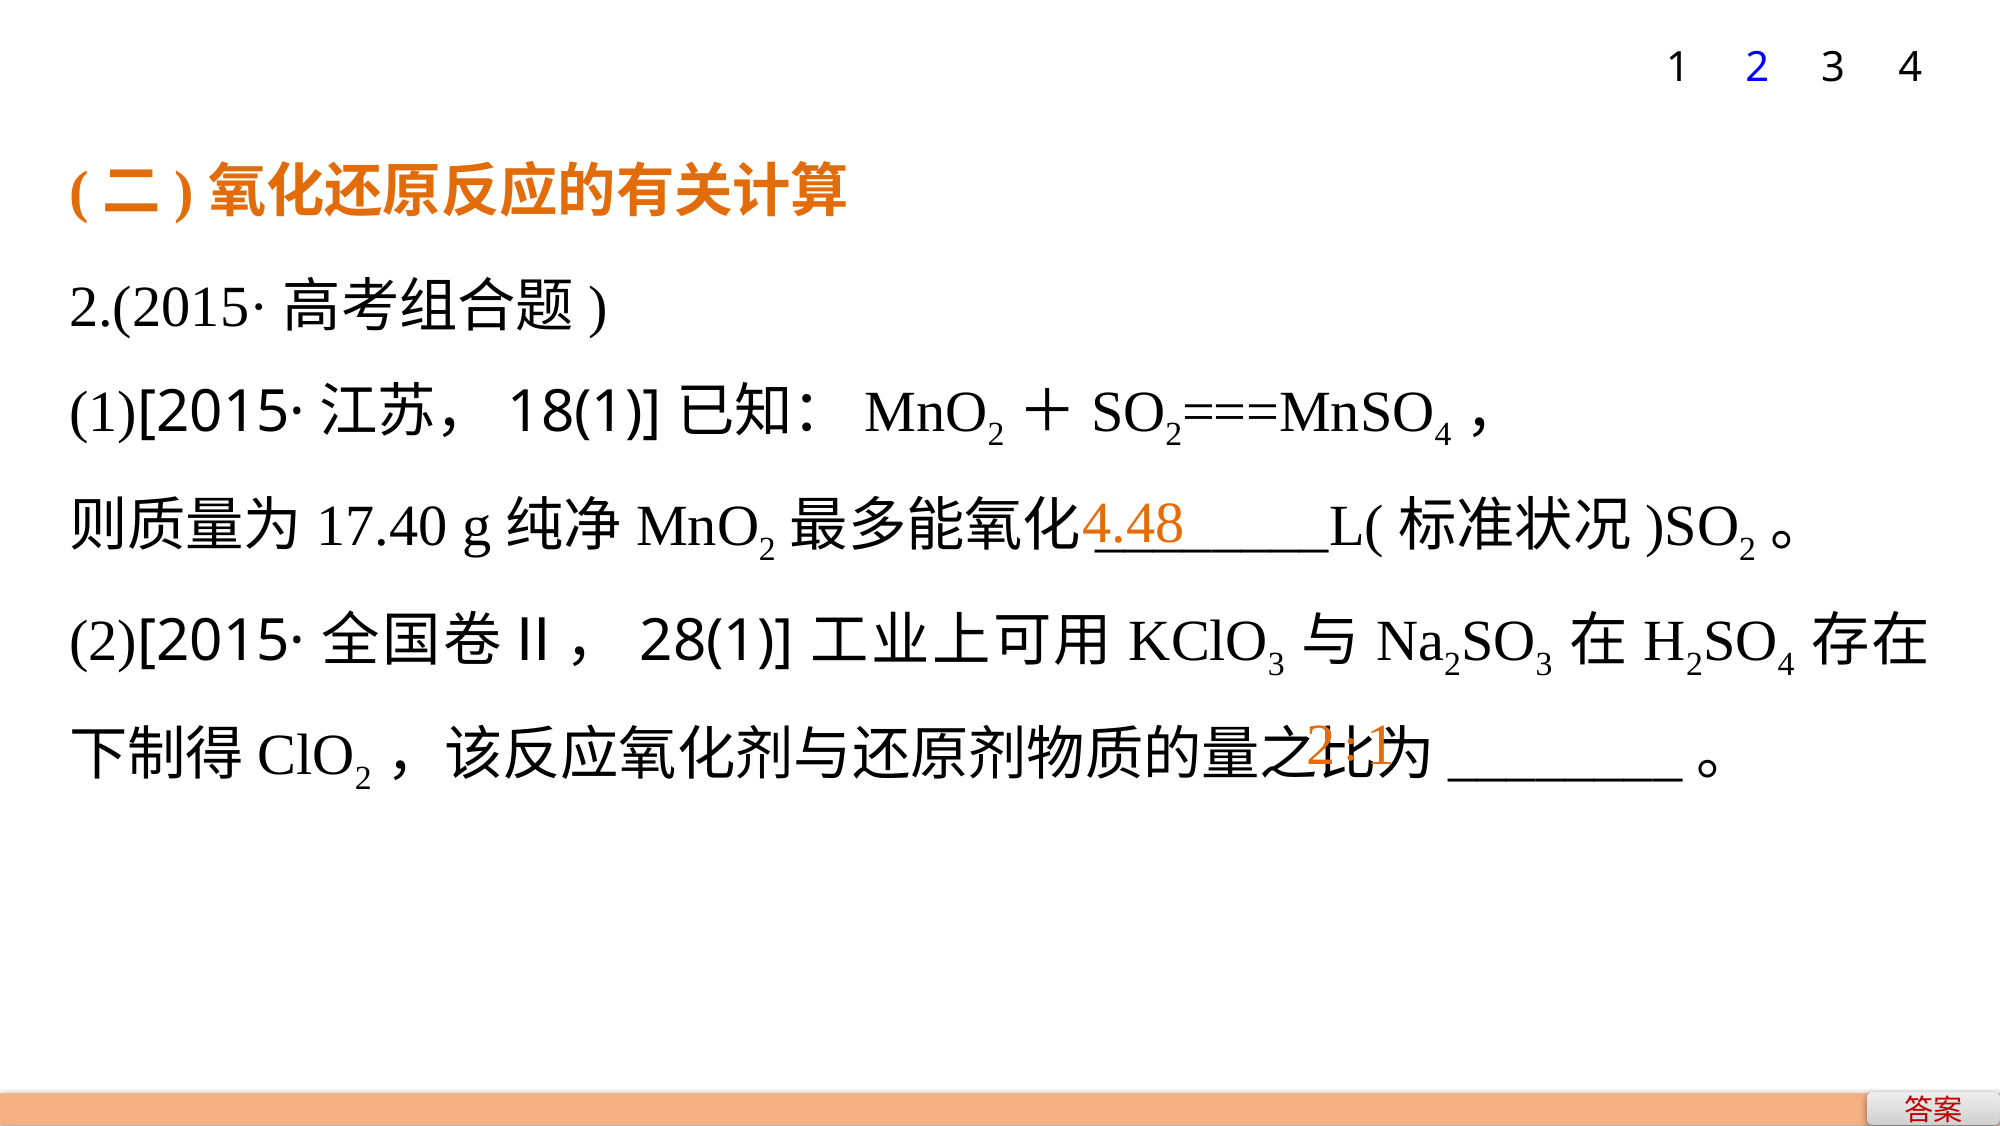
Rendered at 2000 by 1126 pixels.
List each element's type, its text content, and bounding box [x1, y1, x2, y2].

text_box [0, 1092, 1866, 1126]
text_box 2 [1726, 17, 1788, 112]
text_box 答案 [1866, 1091, 2000, 1126]
text_box 3 [1804, 17, 1862, 112]
text_box 4.48 [1067, 476, 1200, 562]
text_box 4 [1877, 17, 1943, 112]
text_box 2∶1 [1291, 698, 1411, 784]
text_box 1 [1645, 17, 1711, 112]
text_box (二)氧化还原反应的有关计算 2.(2015·高考组合题) (1)[2015·江苏，18(1)]已知：MnO2＋SO2===MnSO4， 则质量为17.40 g纯净MnO2最多能氧化________L(标准状况)SO2。 (2)[2015·全国卷Ⅱ，28(1)]工业上可用KClO3与Na2SO3在H2SO4存在下制得ClO2，该反应氧化剂与还原剂物质的量之比为________。 [54, 101, 1945, 804]
